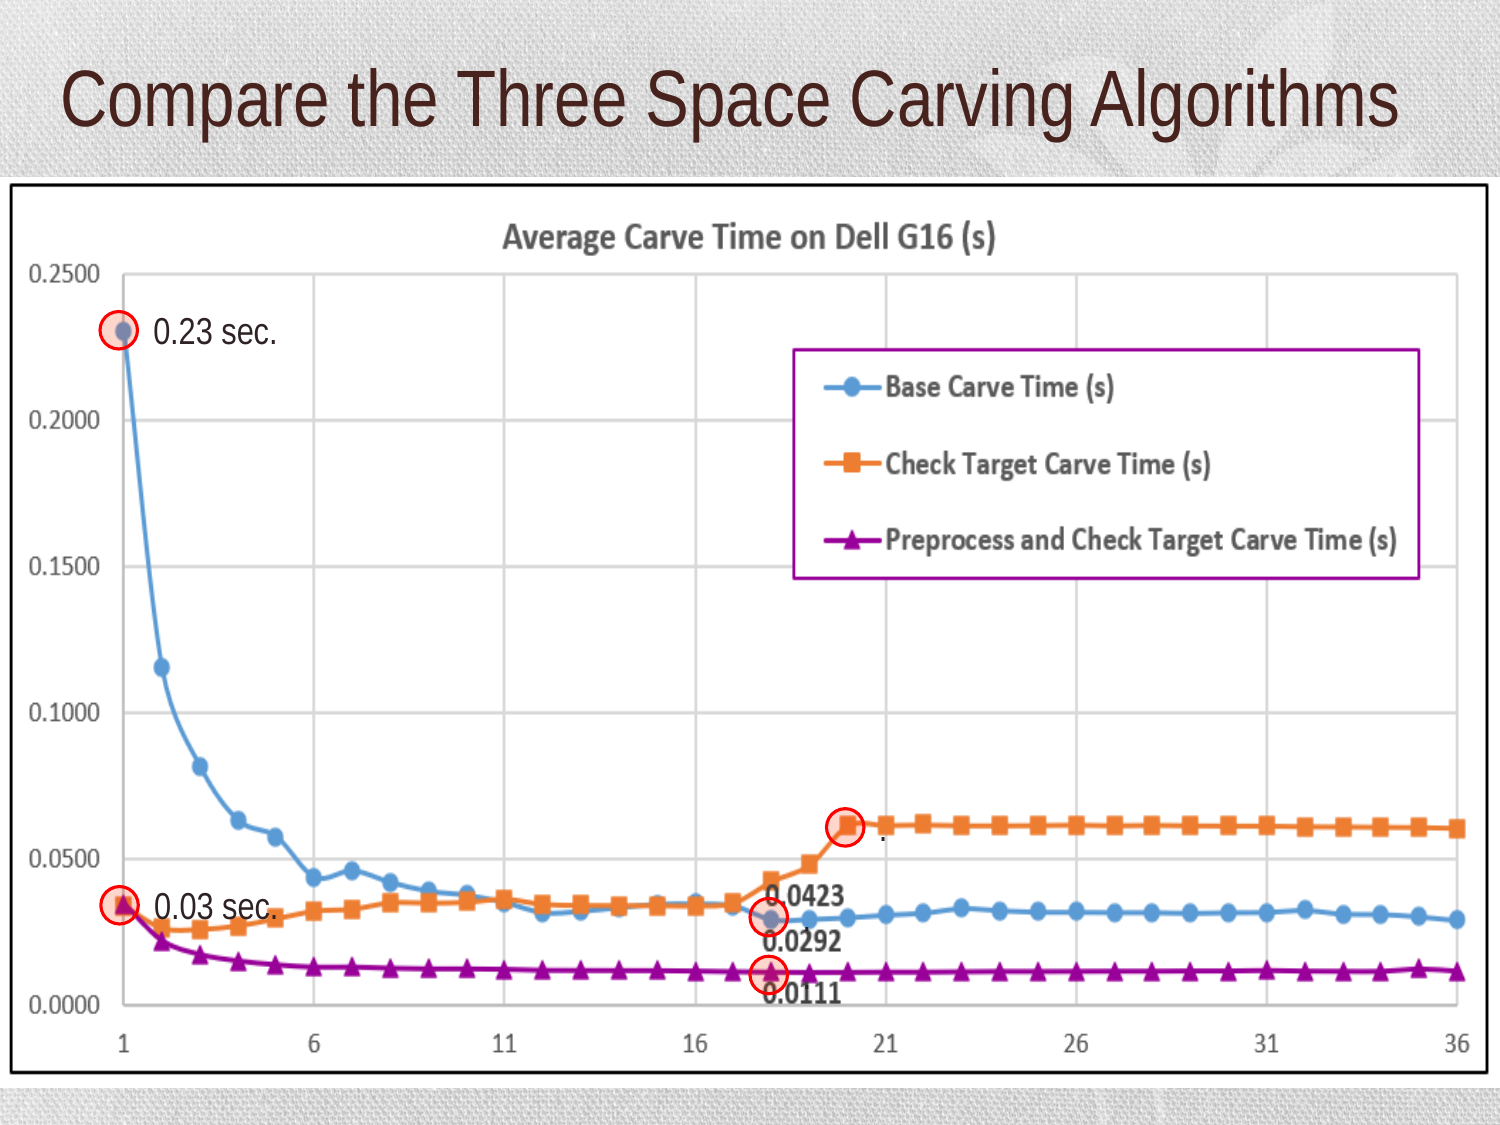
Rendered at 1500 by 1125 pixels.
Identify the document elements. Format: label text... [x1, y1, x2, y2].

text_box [826, 796, 904, 858]
picture [0, 177, 1500, 1088]
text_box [99, 299, 295, 361]
text_box Compare the Three Space Carving Algorithms [45, 37, 1455, 150]
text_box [749, 886, 827, 944]
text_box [100, 874, 296, 936]
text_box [749, 944, 827, 1006]
